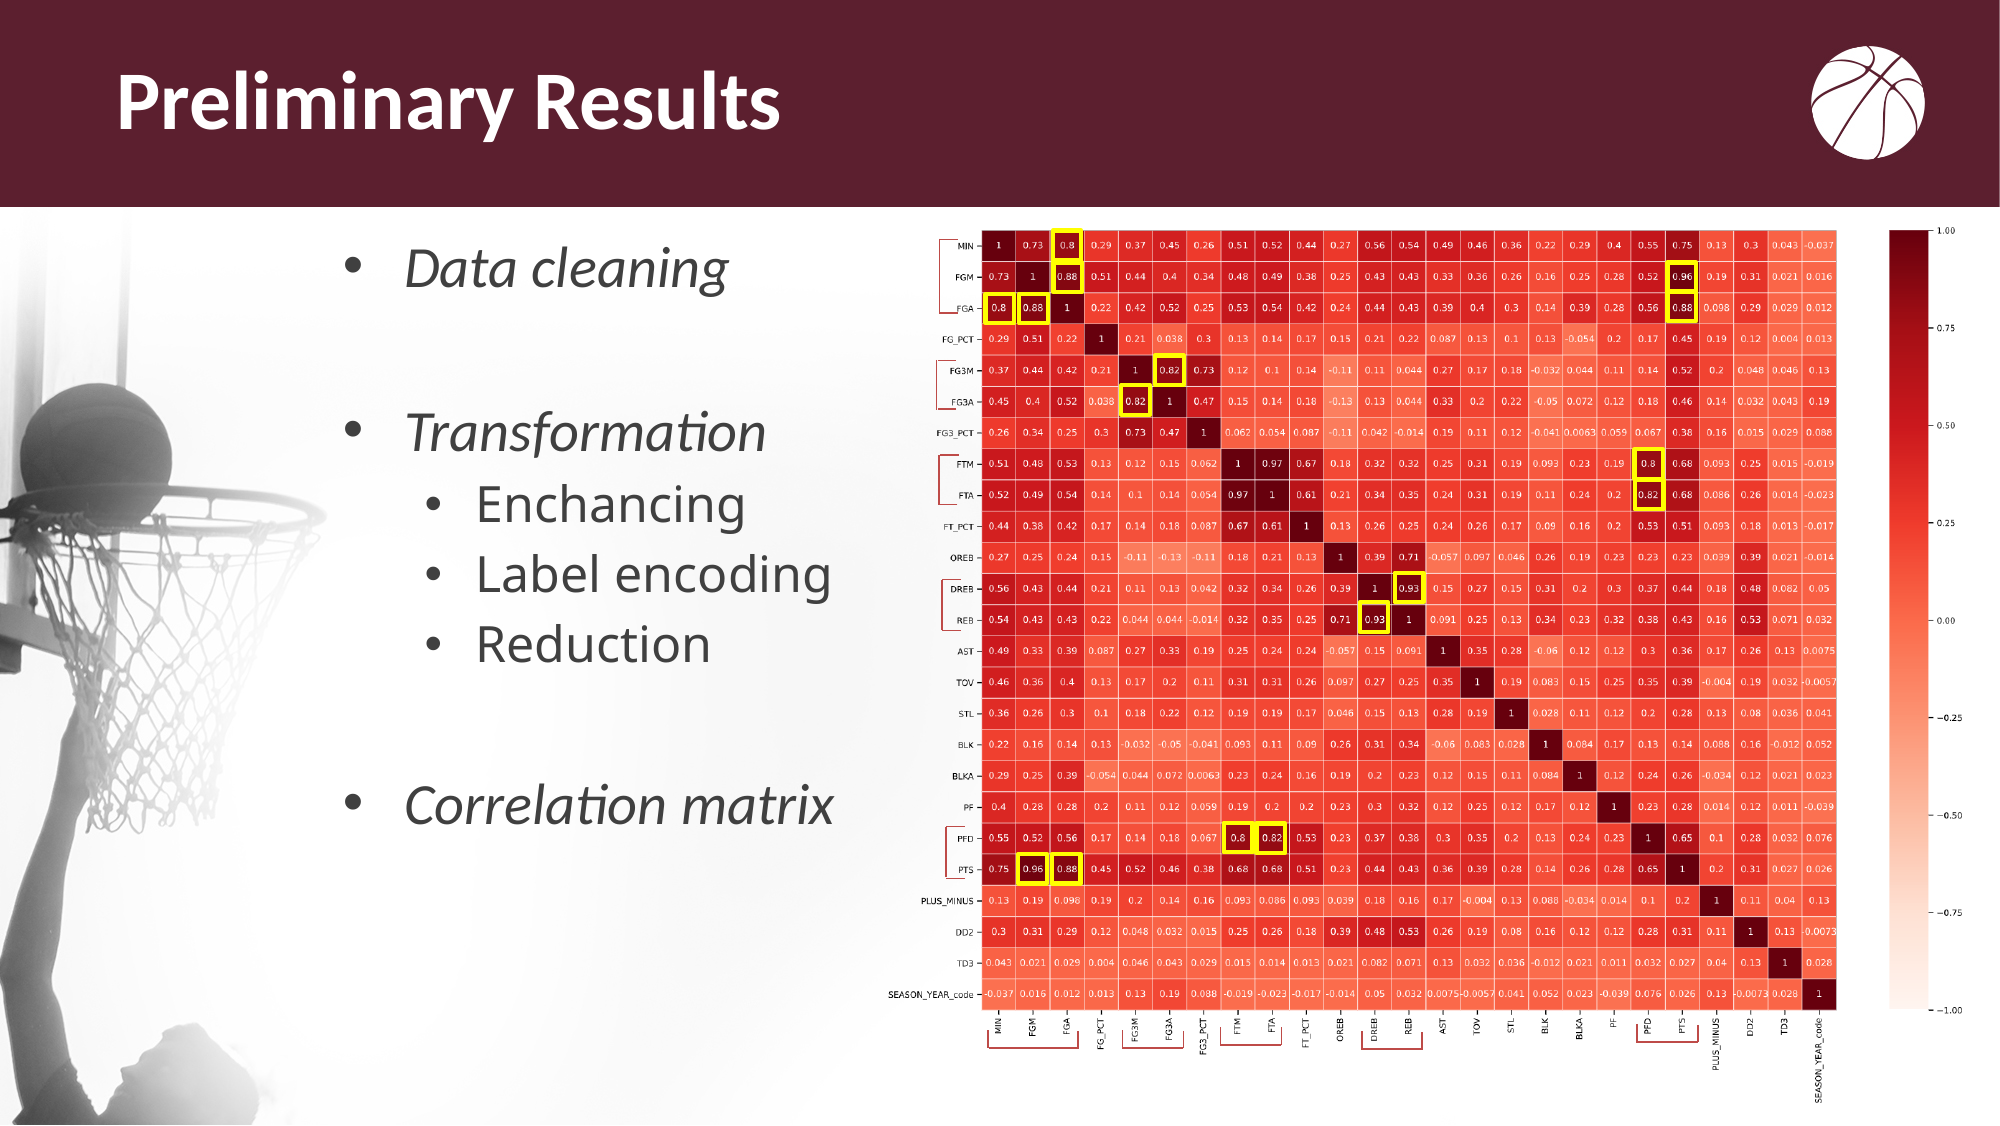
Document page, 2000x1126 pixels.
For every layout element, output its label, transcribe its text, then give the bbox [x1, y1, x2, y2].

picture [0, 0, 2000, 1125]
list Data cleaning Transformation Enchancing Label encoding Reduction Correlation matrix [326, 221, 878, 1013]
title Preliminary Results [99, 31, 1900, 163]
